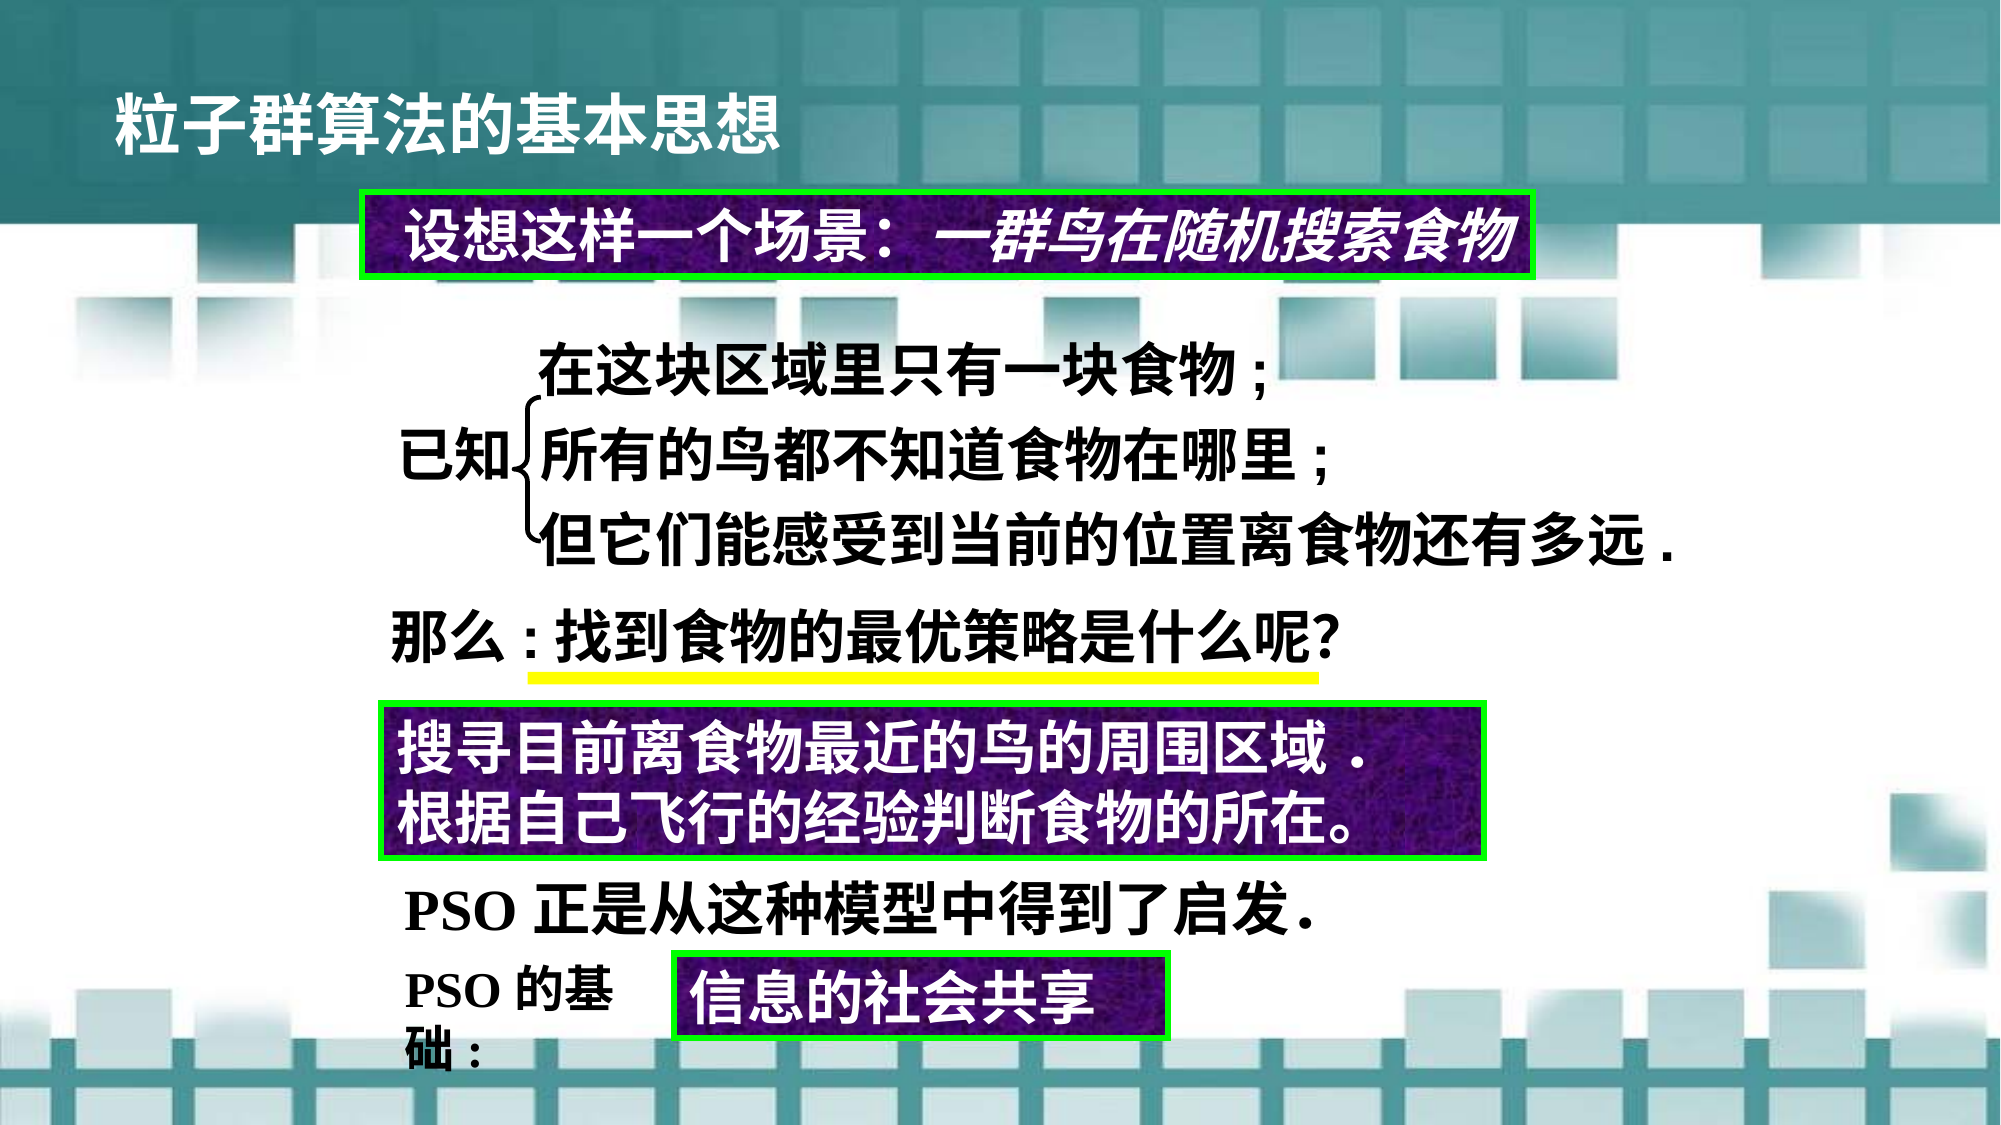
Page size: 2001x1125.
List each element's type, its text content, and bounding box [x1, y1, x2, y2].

text_box [514, 397, 541, 542]
text_box 已知 [381, 410, 527, 496]
text_box 那么:找到食物的最优策略是什么呢？ [375, 593, 1412, 678]
text_box 在这块区域里只有一块食物; [522, 325, 1334, 410]
text_box 信息的社会共享 [674, 953, 1168, 1039]
text_box 所有的鸟都不知道食物在哪里; [541, 410, 1395, 495]
picture [0, 0, 2001, 1125]
text_box 搜寻目前离食物最近的鸟的周围区域 ． 根据自己飞行的经验判断食物的所在。 [381, 703, 1485, 859]
text_box PSO的基础: [390, 950, 675, 1086]
title 粒子群算法的基本思想 [99, 45, 1900, 200]
text_box PSO正是从这种模型中得到了启发． [390, 865, 1442, 950]
text_box 设想这样一个场景：一群鸟在随机搜索食物 [362, 191, 1534, 277]
text_box 但它们能感受到当前的位置离食物还有多远. [523, 495, 1740, 581]
